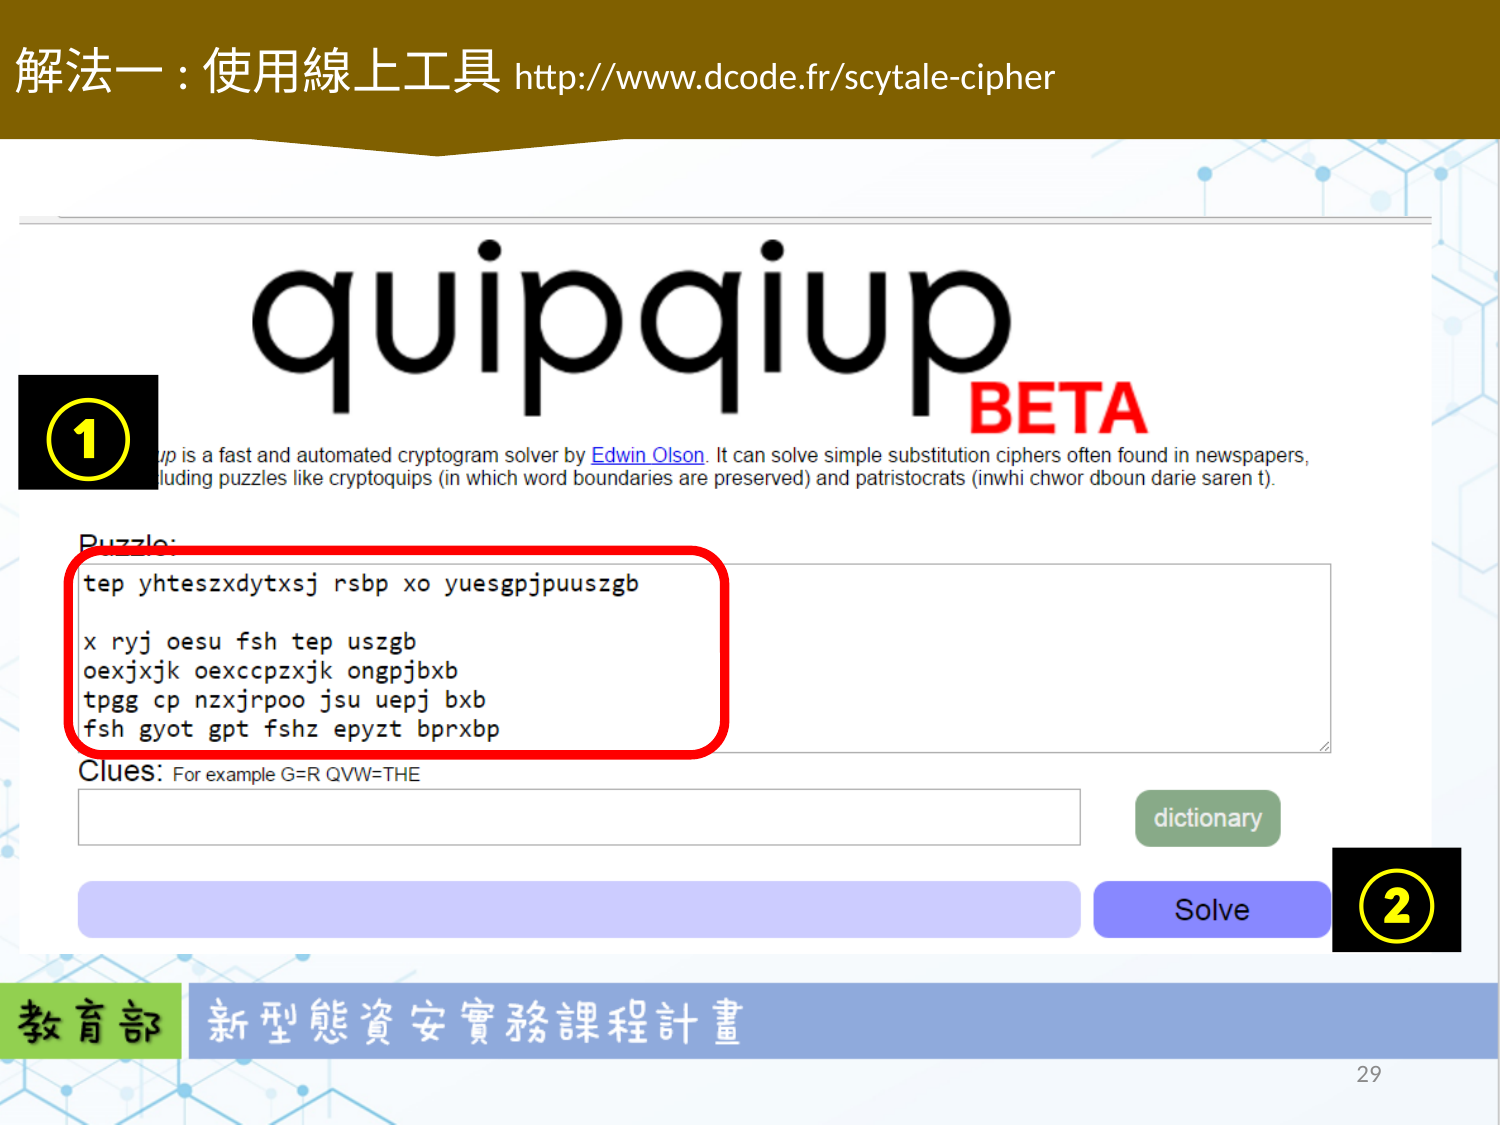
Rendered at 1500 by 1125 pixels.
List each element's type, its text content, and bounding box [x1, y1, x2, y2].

slide_number 29 [1059, 1042, 1397, 1103]
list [19, 216, 1432, 954]
picture [0, 141, 1500, 1125]
text_box 解法一:使用線上工具http://www.dcode.fr/scytale-cipher [0, 0, 1500, 158]
text_box ② [1432, 847, 1462, 953]
